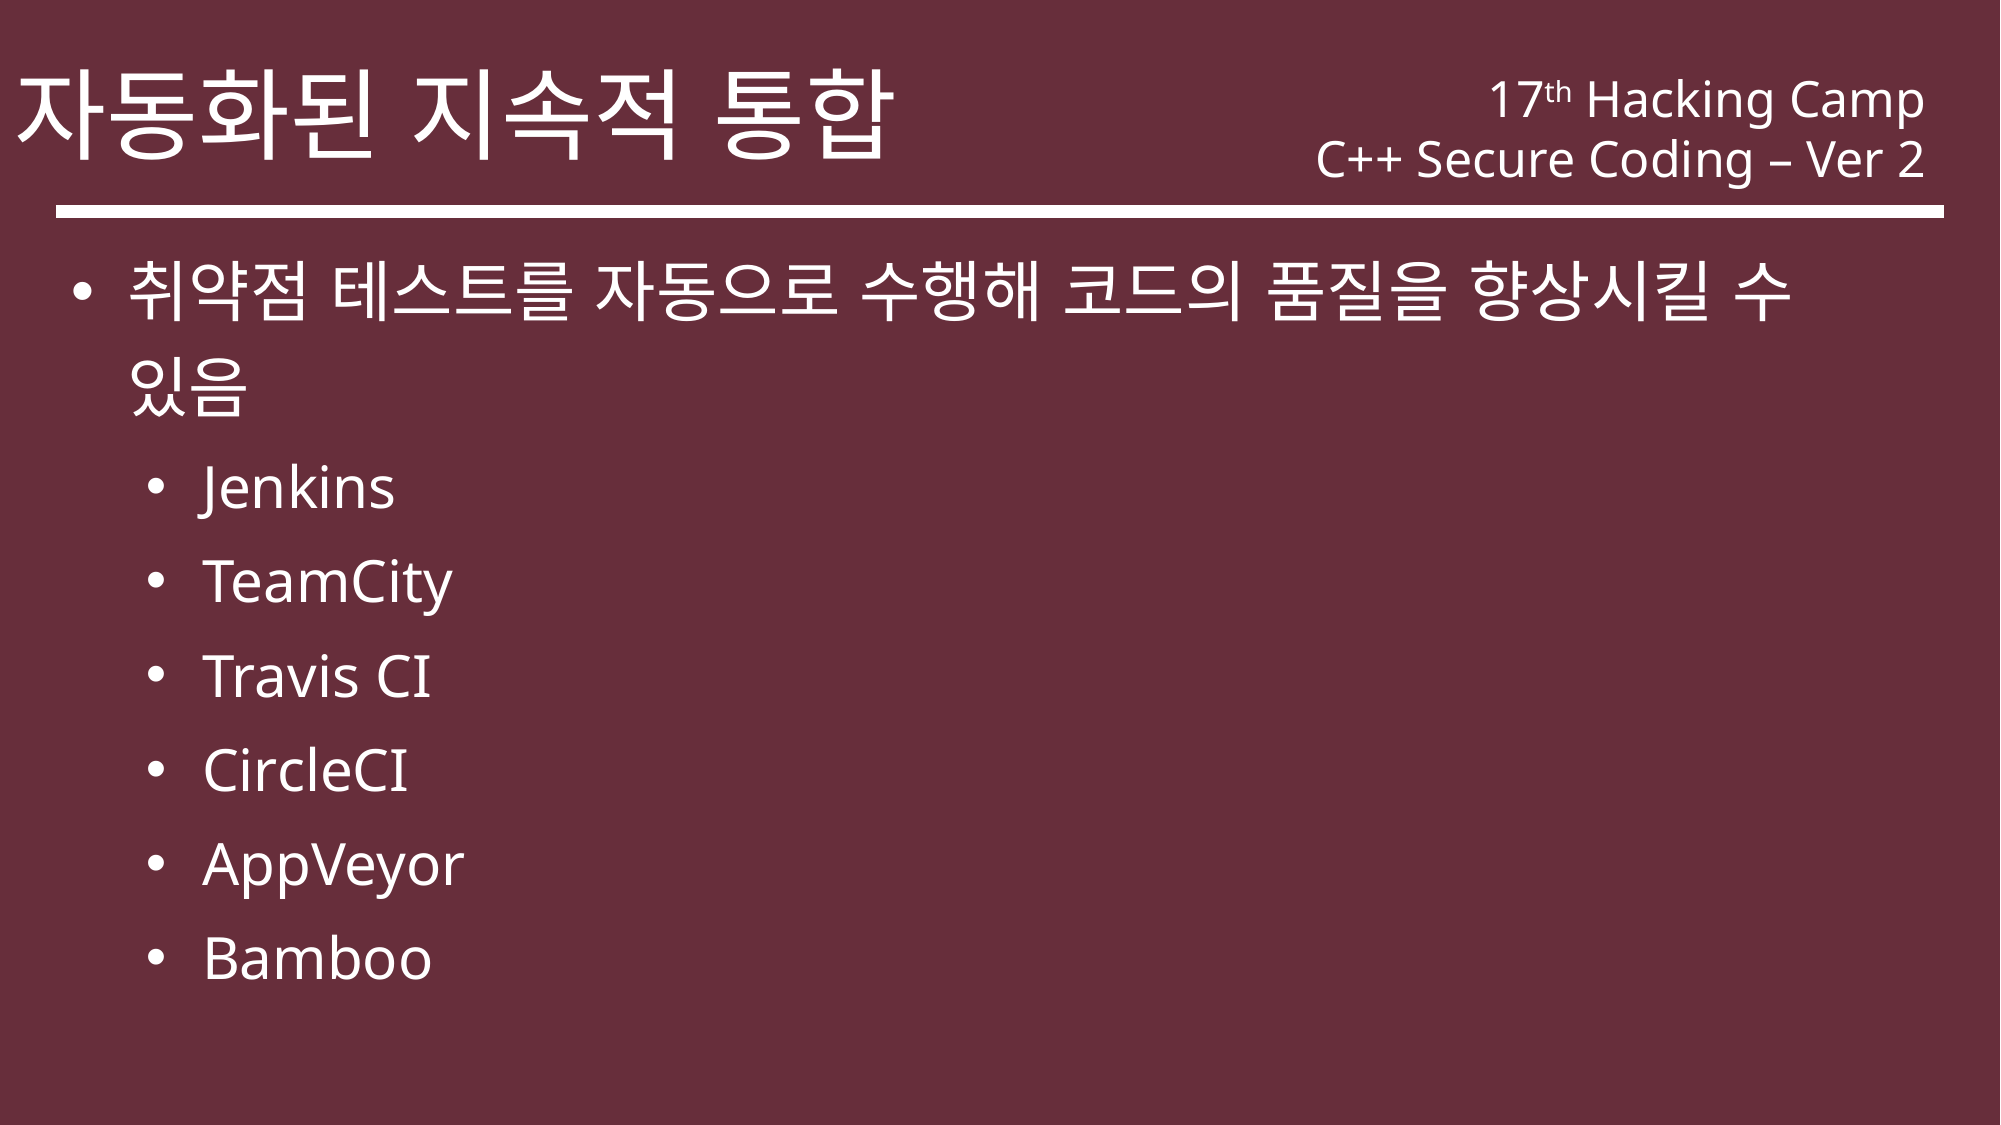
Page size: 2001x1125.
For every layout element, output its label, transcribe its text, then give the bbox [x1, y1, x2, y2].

text_box 자동화된 지속적 통합 [0, 44, 913, 180]
text_box 17th Hacking Camp C++ Secure Coding – Ver 2 [1300, 59, 1942, 195]
text_box 취약점 테스트를 자동으로 수행해 코드의 품질을 향상시킬 수 있음 Jenkins TeamCity Travis CI CircleCI AppVeyor Bamboo [55, 226, 1945, 1075]
